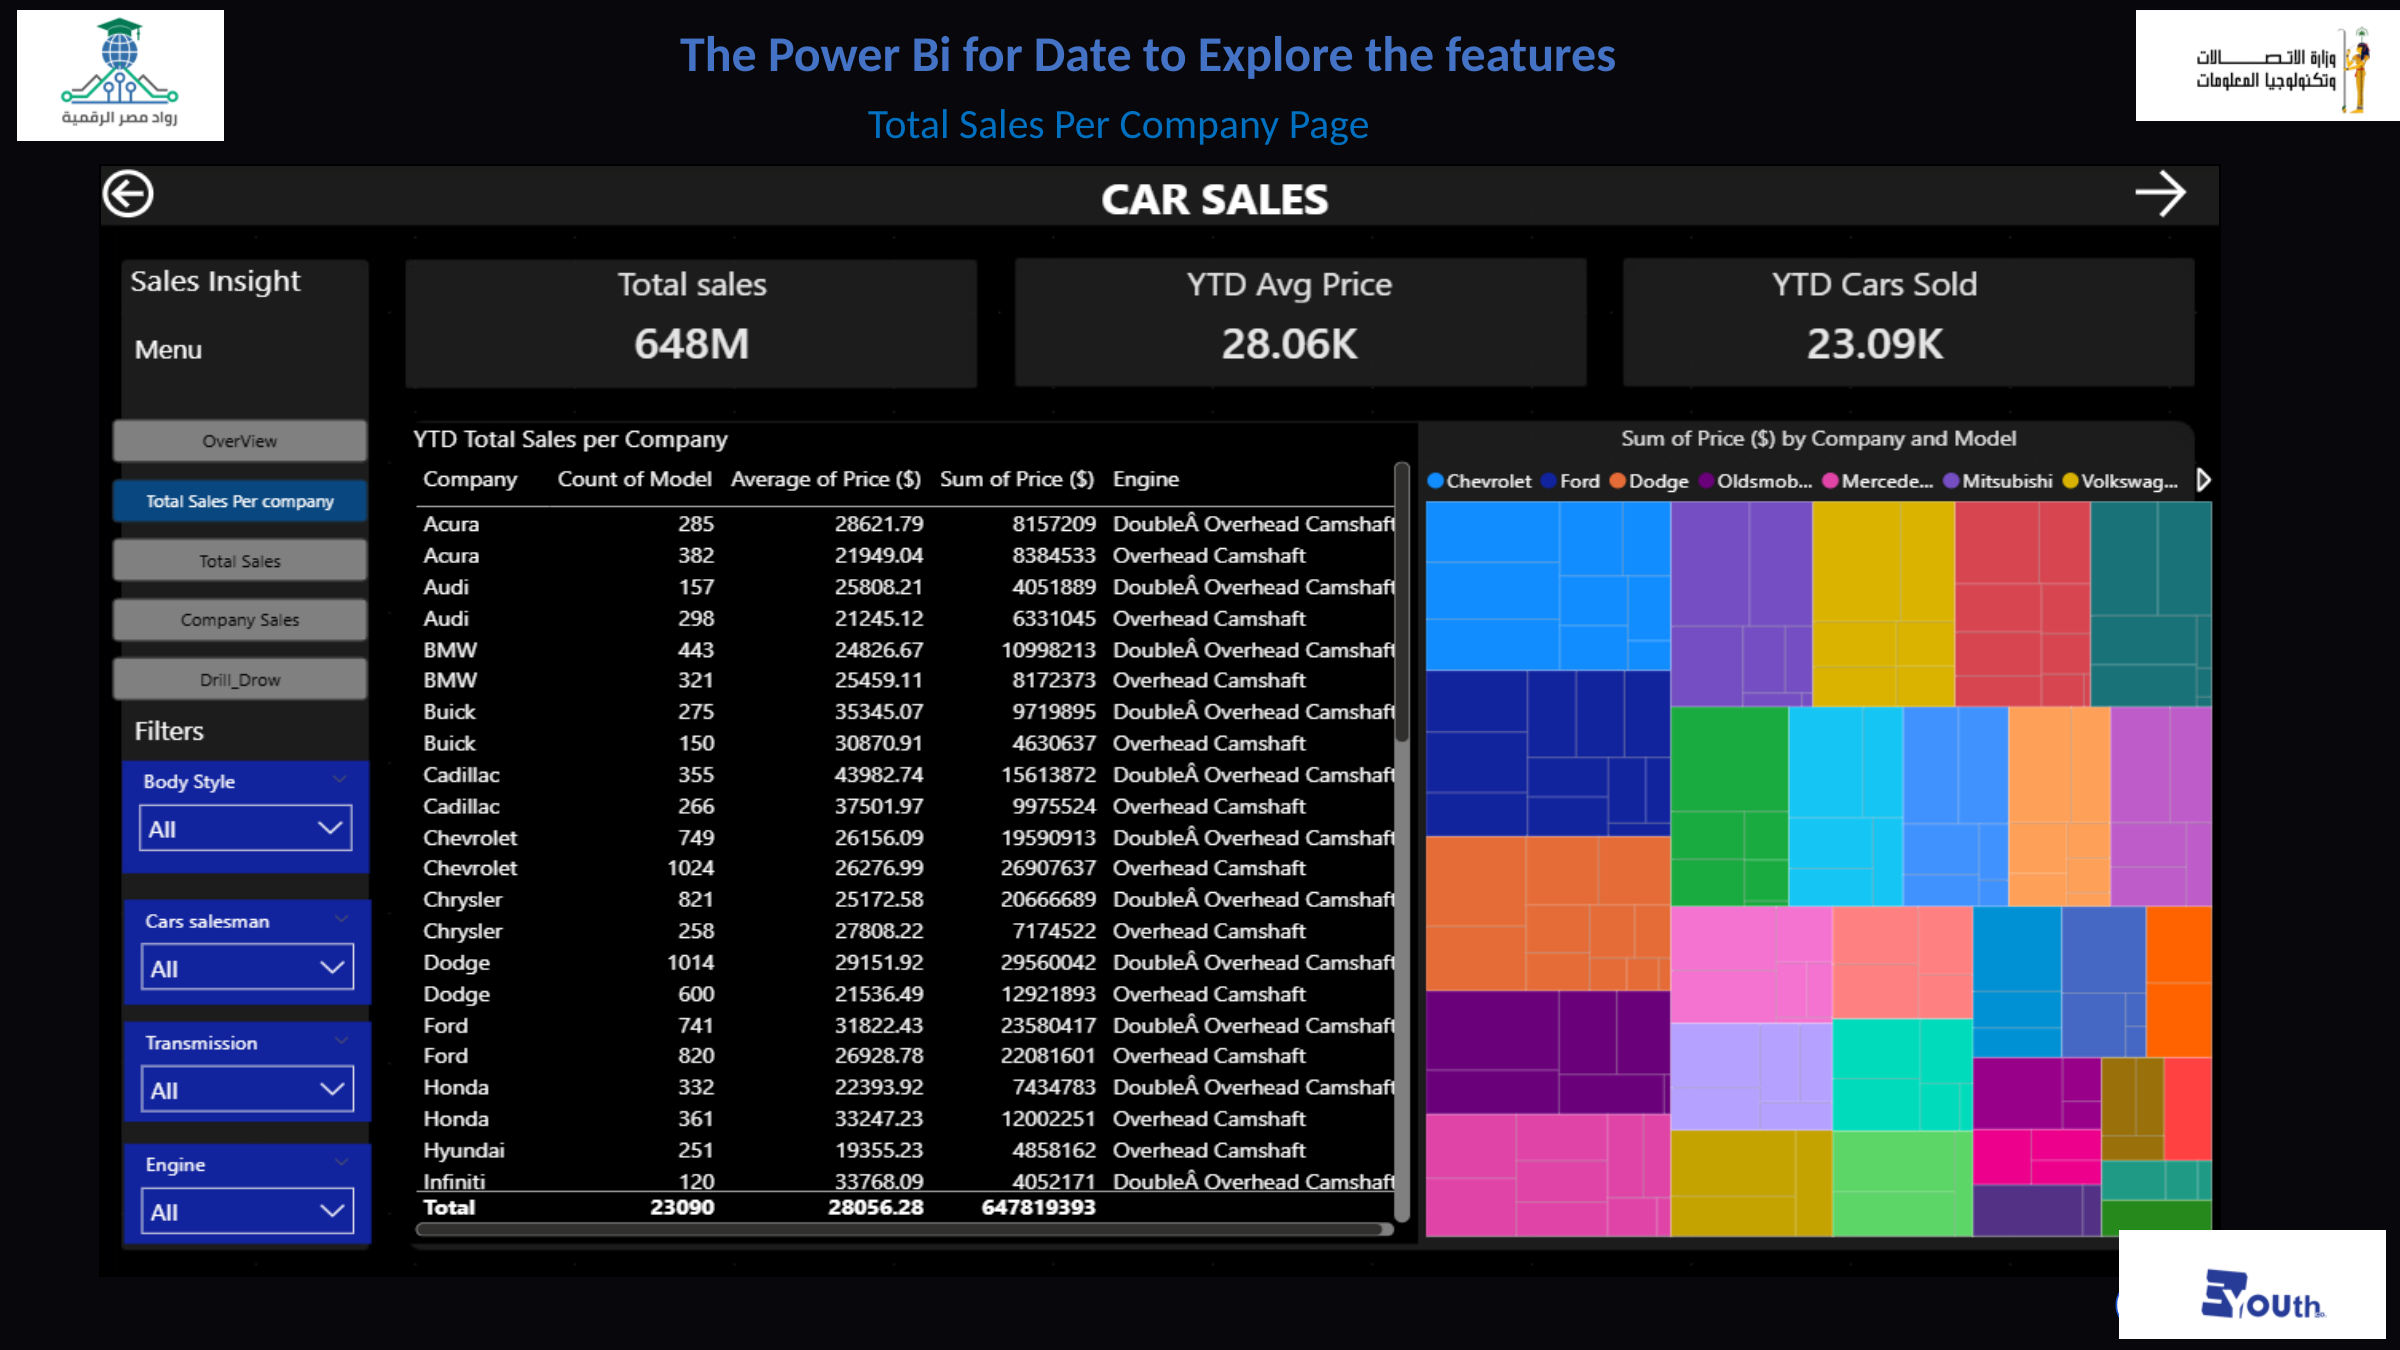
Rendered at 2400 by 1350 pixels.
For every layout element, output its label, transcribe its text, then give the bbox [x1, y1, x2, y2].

text_box The Power Bi for Date to Explore the features [665, 13, 1655, 89]
text_box Total Sales Per Company Page [699, 89, 1539, 155]
picture [2136, 10, 2400, 122]
picture [101, 165, 2389, 1339]
picture [17, 10, 224, 141]
